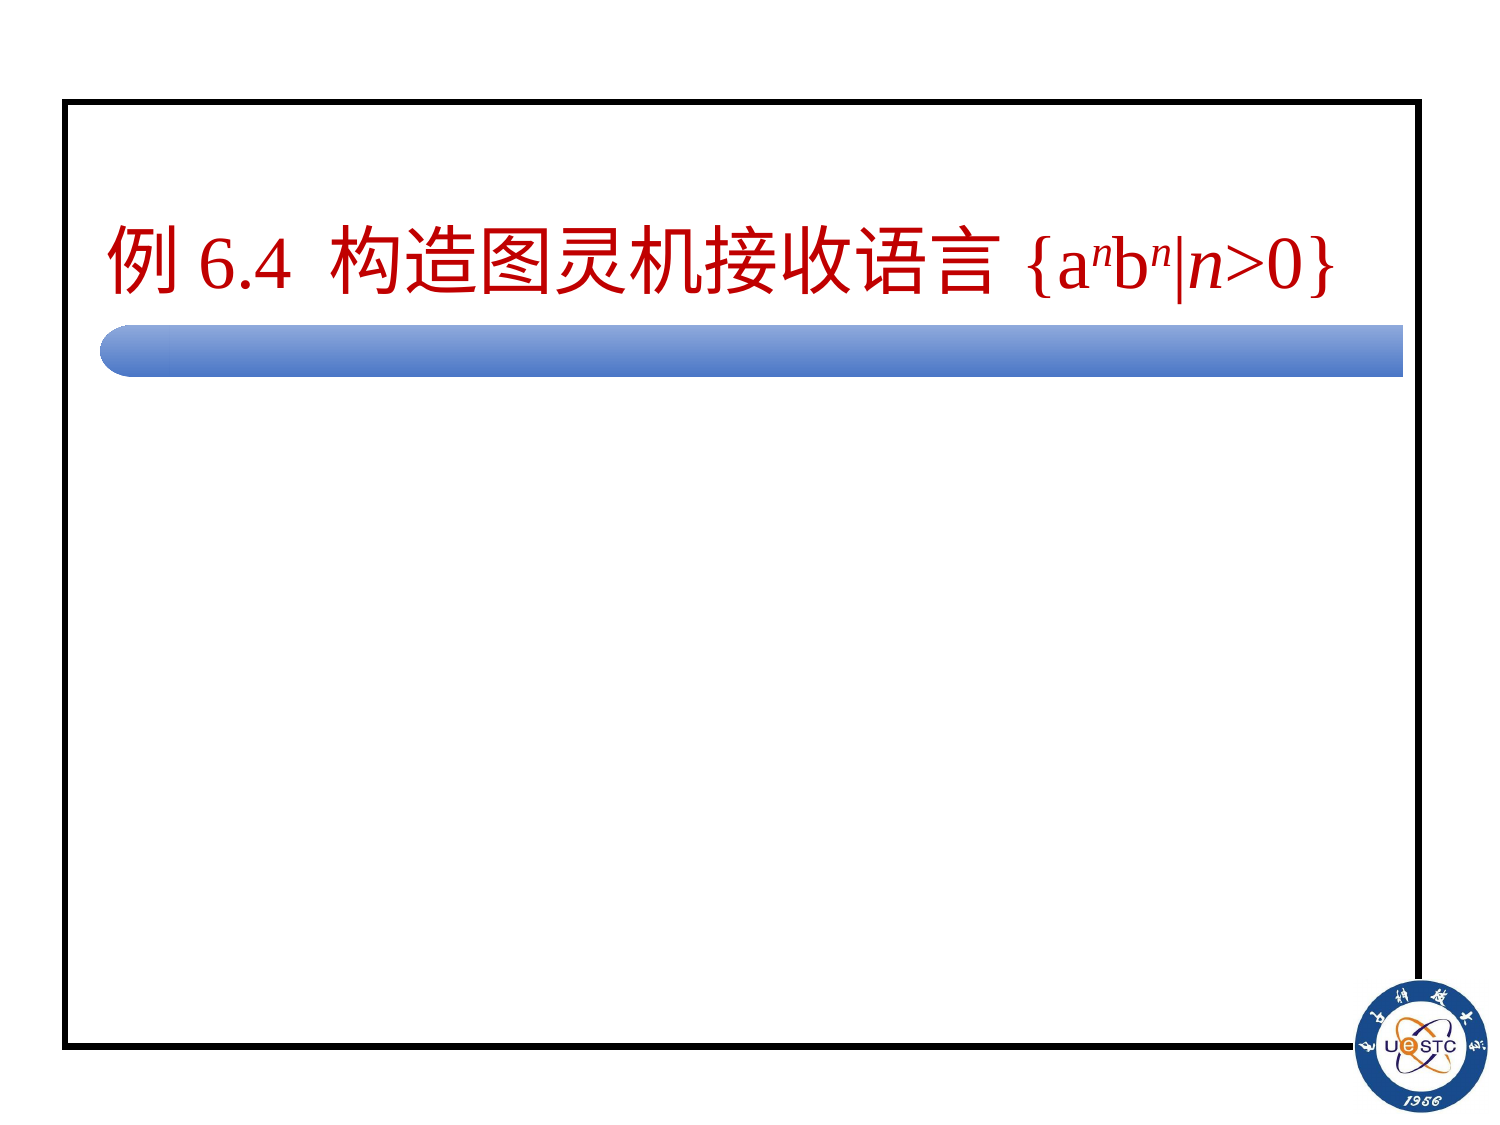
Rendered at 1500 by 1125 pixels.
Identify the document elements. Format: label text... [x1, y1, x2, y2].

title 例6.4 构造图灵机接收语言{anbn|n>0} [90, 125, 1403, 313]
picture [1353, 979, 1489, 1114]
